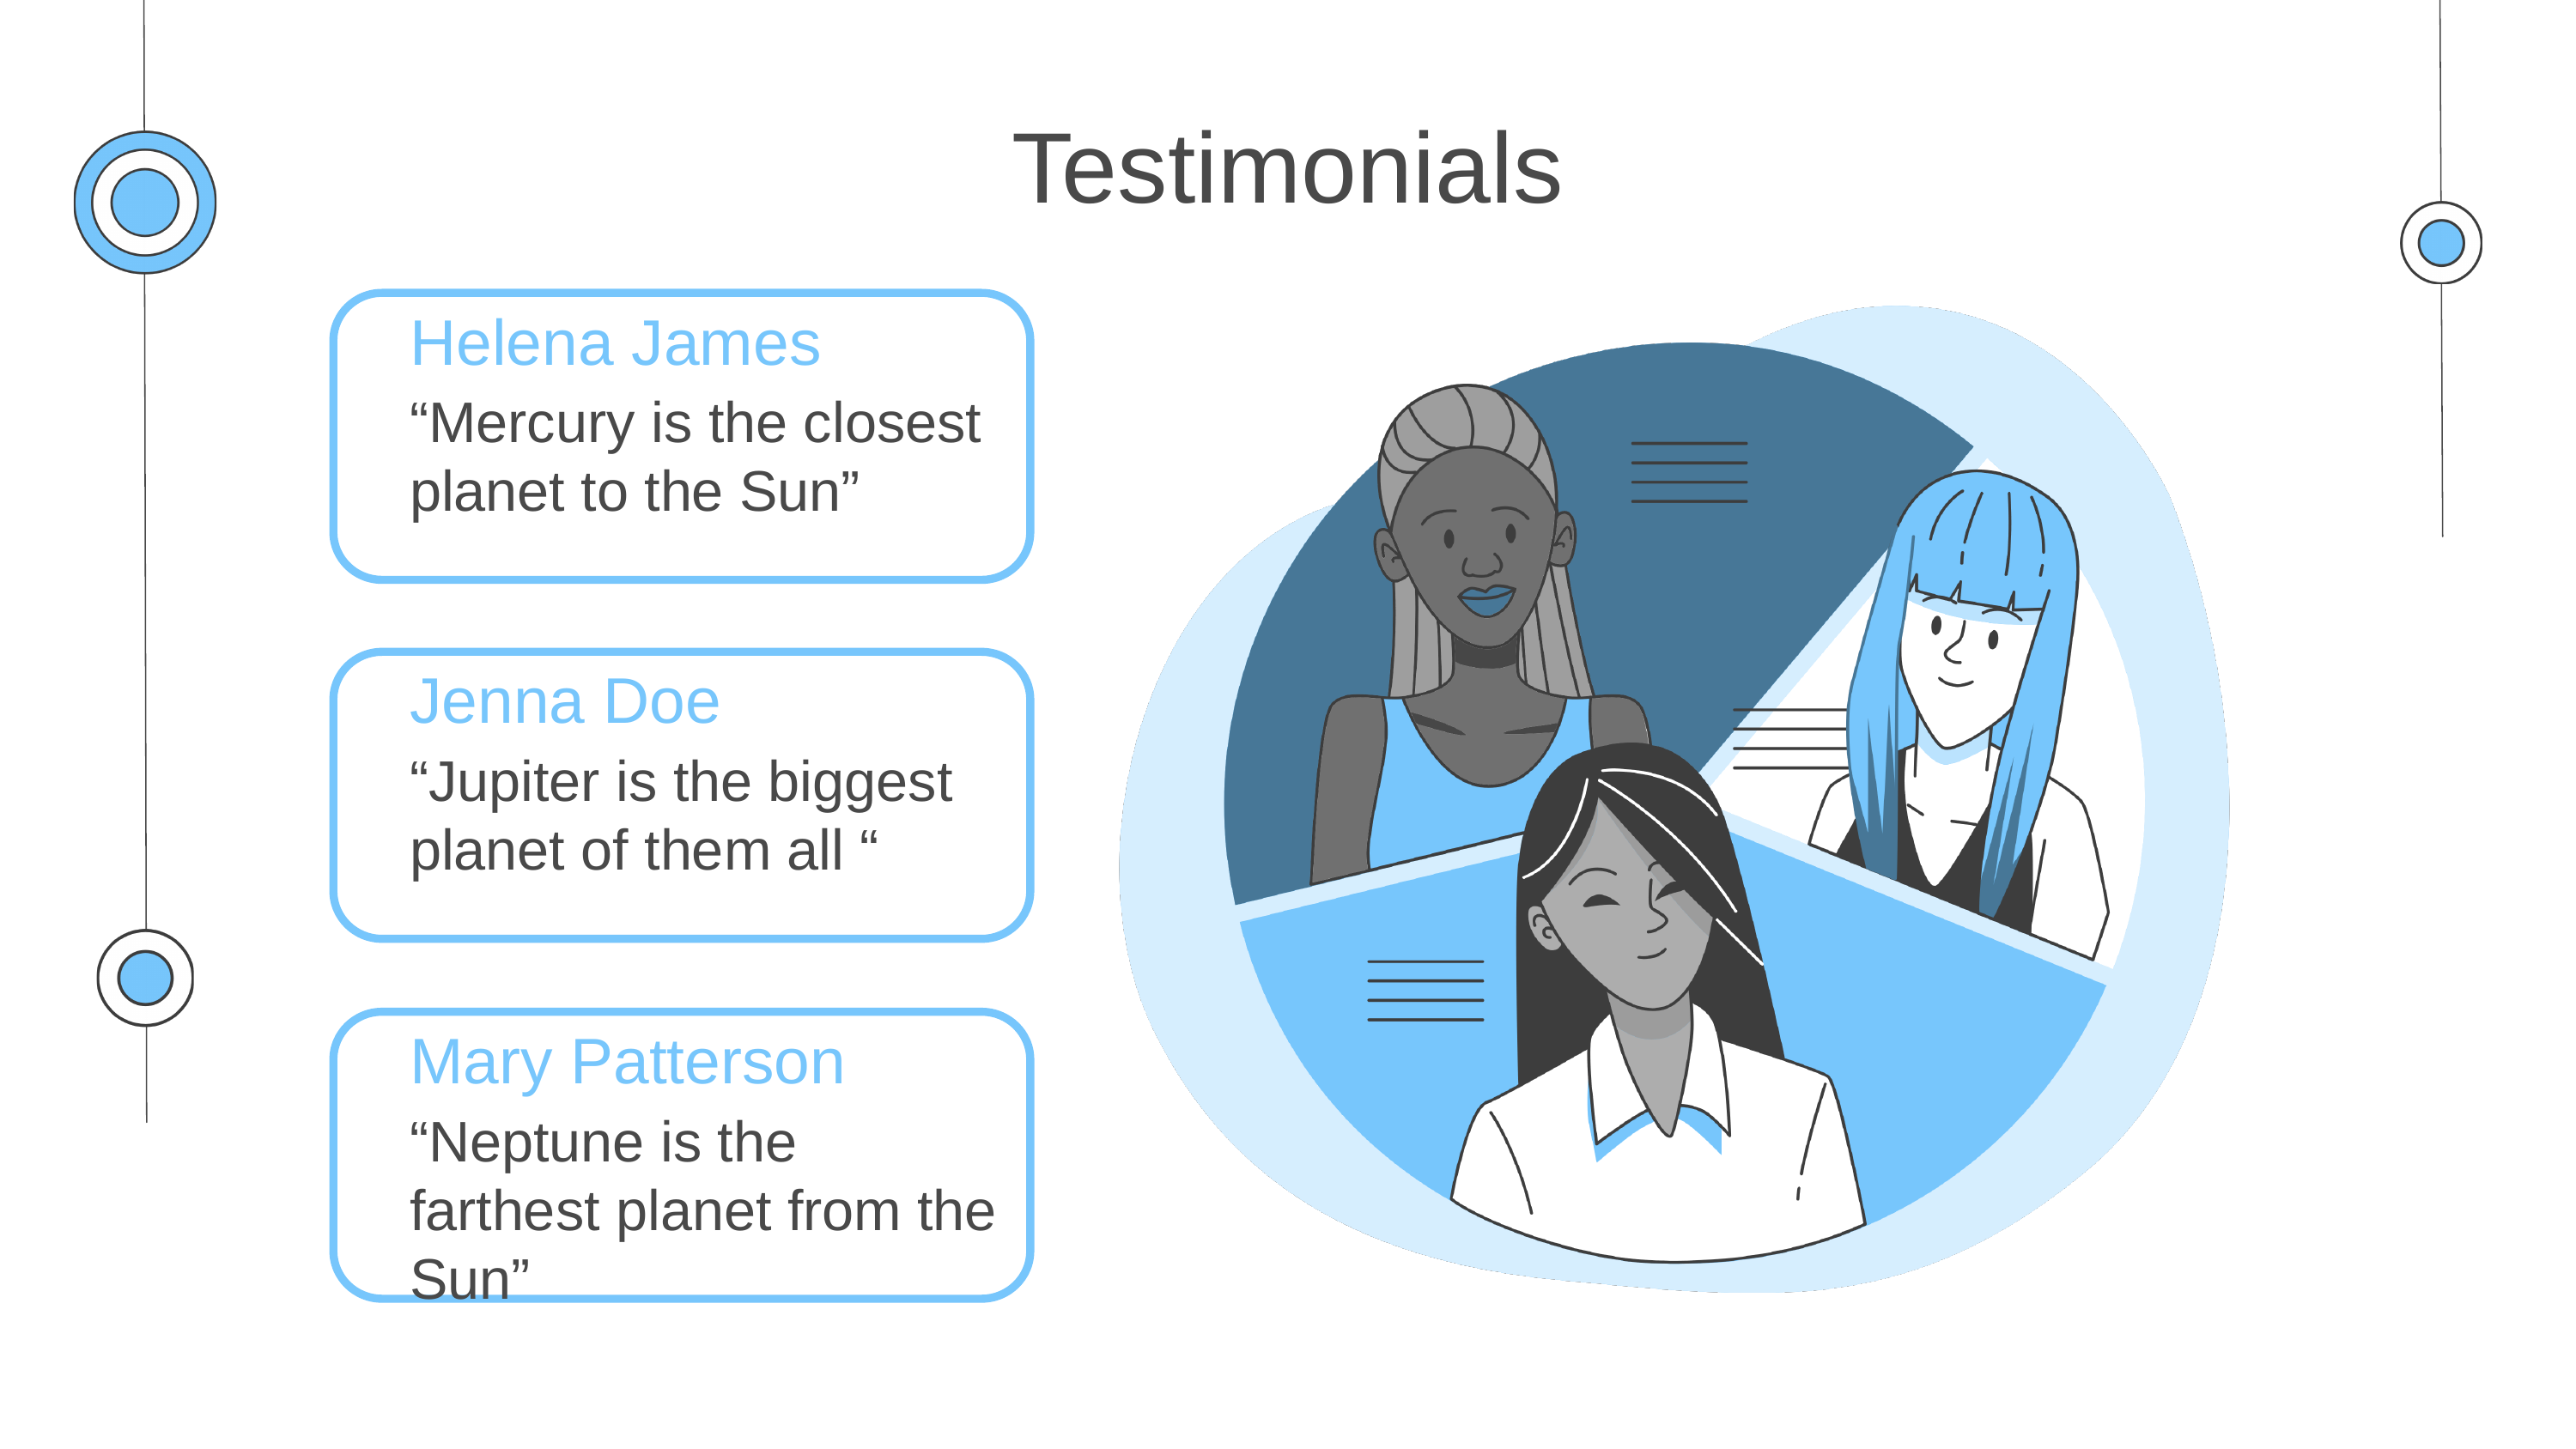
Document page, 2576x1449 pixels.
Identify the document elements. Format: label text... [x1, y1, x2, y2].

text_box [2400, 201, 2482, 284]
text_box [329, 647, 1035, 943]
text_box [96, 929, 194, 1028]
text_box [1067, 306, 2266, 1293]
text_box [73, 130, 217, 275]
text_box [329, 1007, 1035, 1303]
text_box Testimonials [847, 102, 1728, 223]
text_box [329, 288, 1035, 585]
